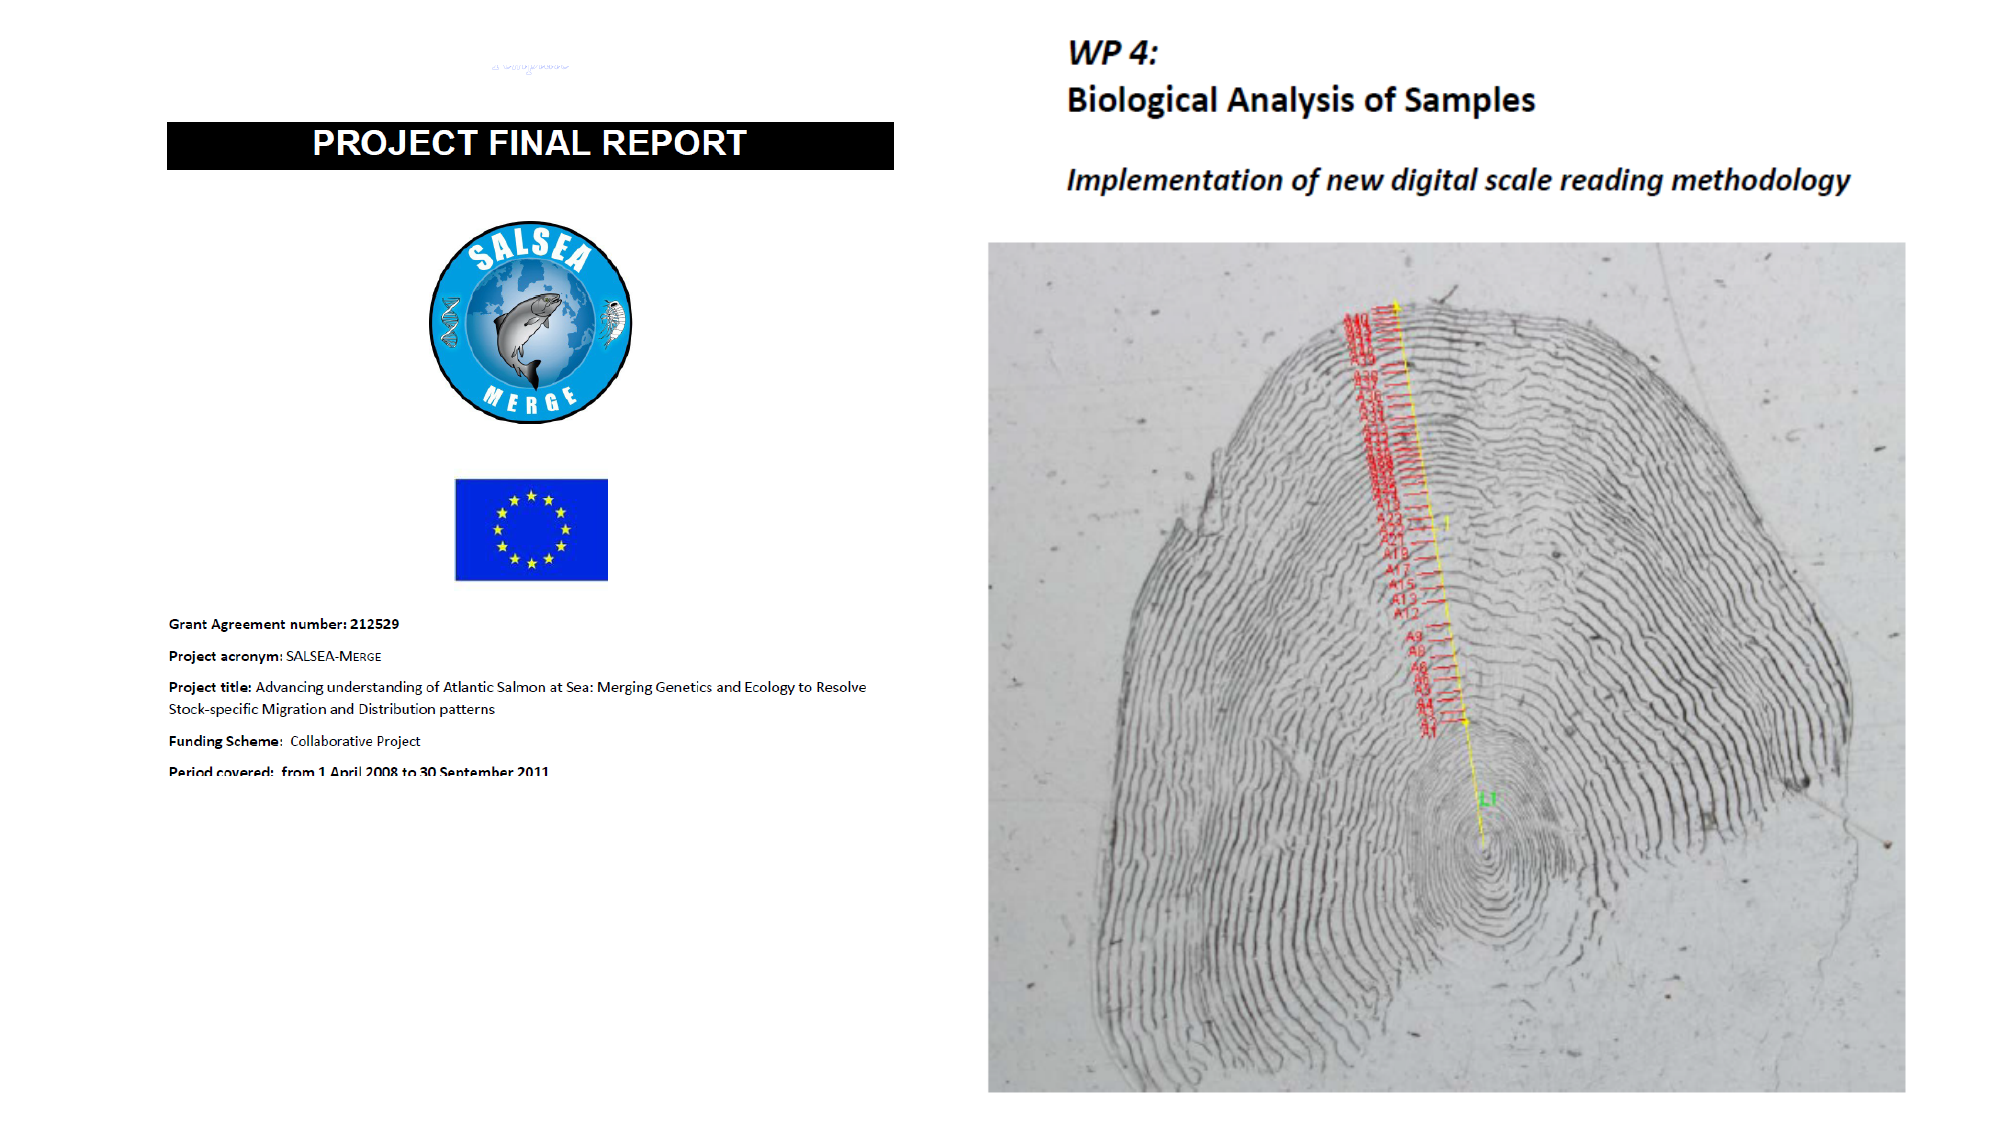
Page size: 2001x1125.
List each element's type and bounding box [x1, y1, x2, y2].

picture [1061, 22, 1882, 201]
picture [147, 65, 1919, 1111]
